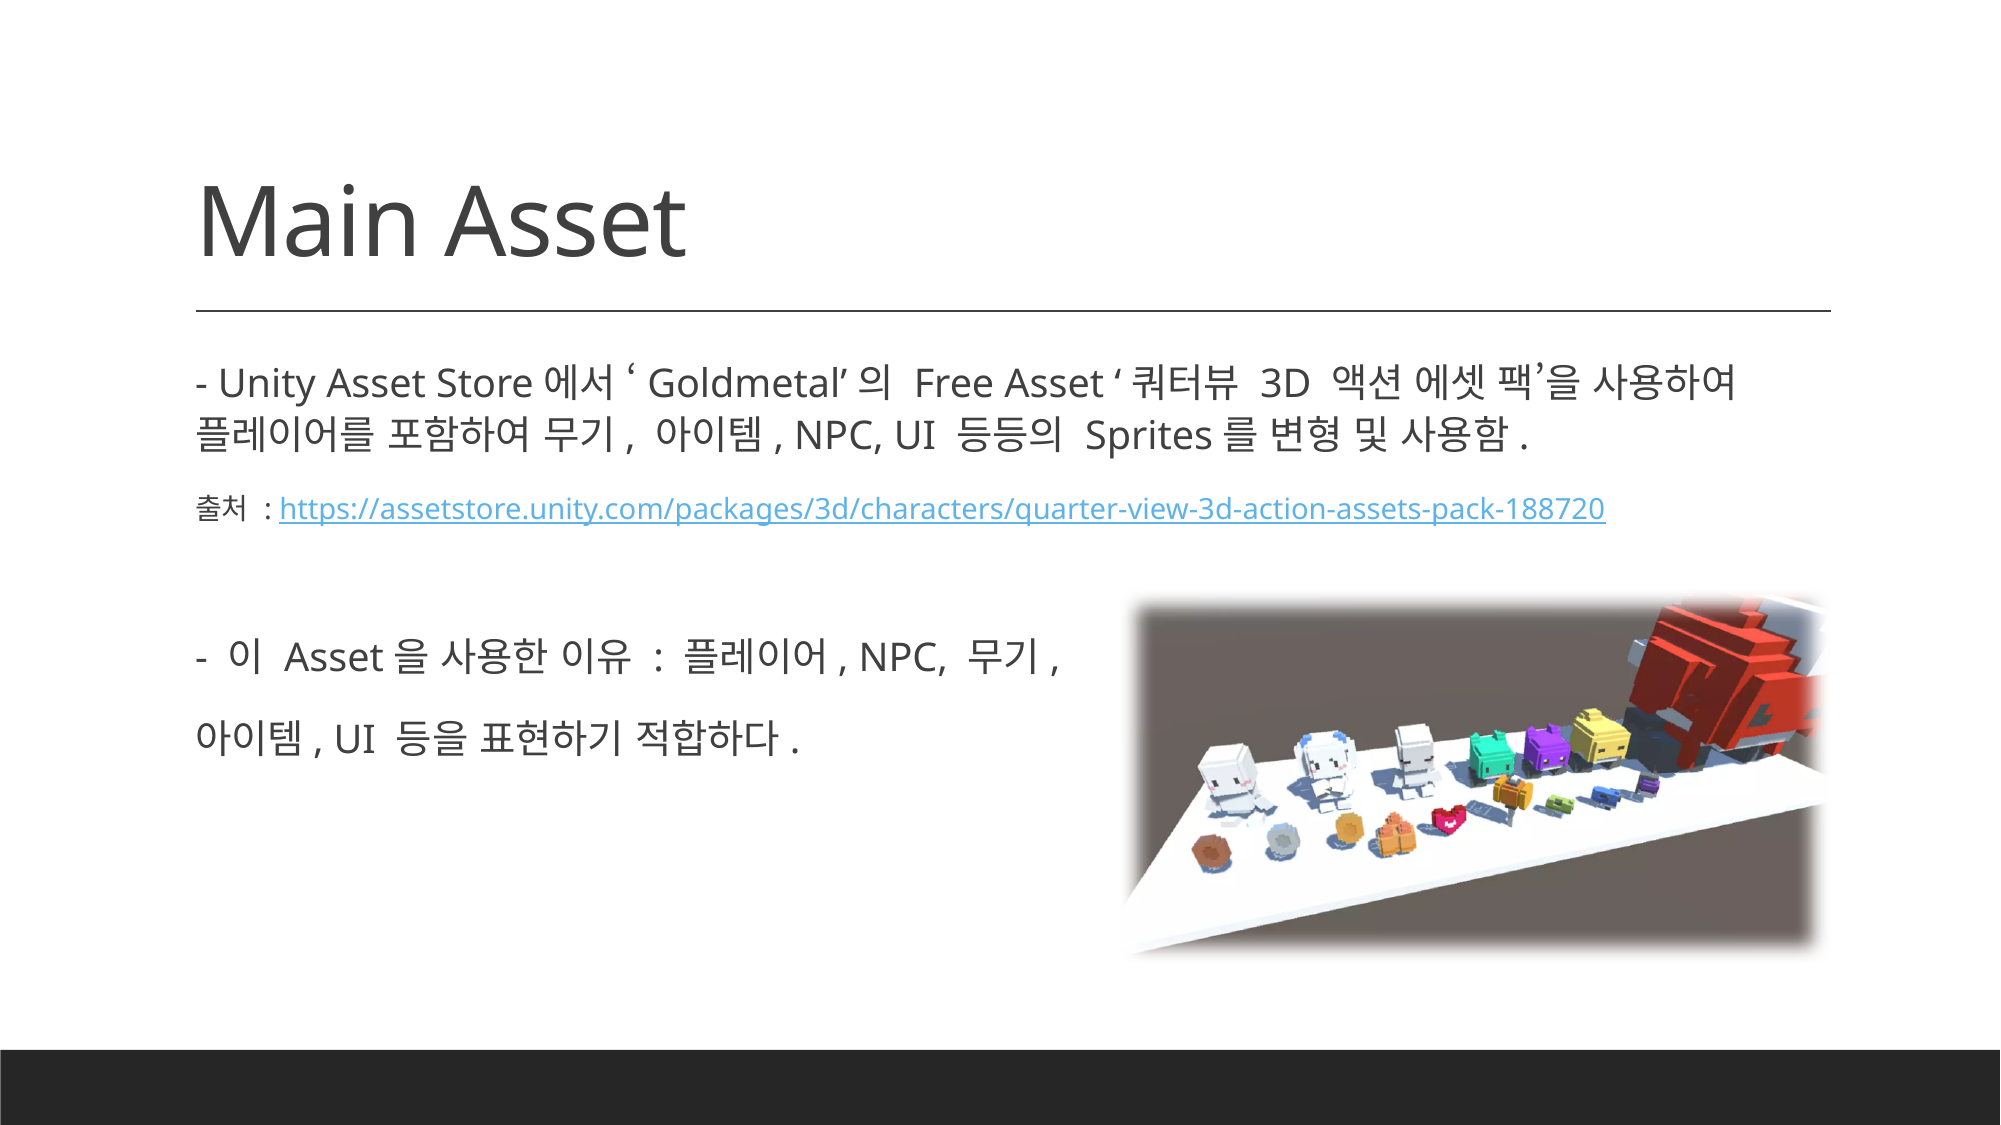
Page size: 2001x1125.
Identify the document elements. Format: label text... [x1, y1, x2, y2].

picture [1118, 587, 1831, 964]
list - Unity Asset Store에서 ‘Goldmetal’의 Free Asset ‘쿼터뷰 3D 액션 에셋 팩’을 사용하여 플레이어를 포함하여 무기, 아이템, NPC, UI 등등의 Sprites를 변형 및 사용함. 출처 : https://assetstore.unity.com/packages/3d/characters/quarter-view-3d-action-assets-pack-188720 - 이 Asset을 사용한 이유 : 플레이어, NPC, 무기, 아이템, UI 등을 표현하기 적합하다. [180, 345, 1830, 963]
title Main Asset [180, 47, 1830, 285]
